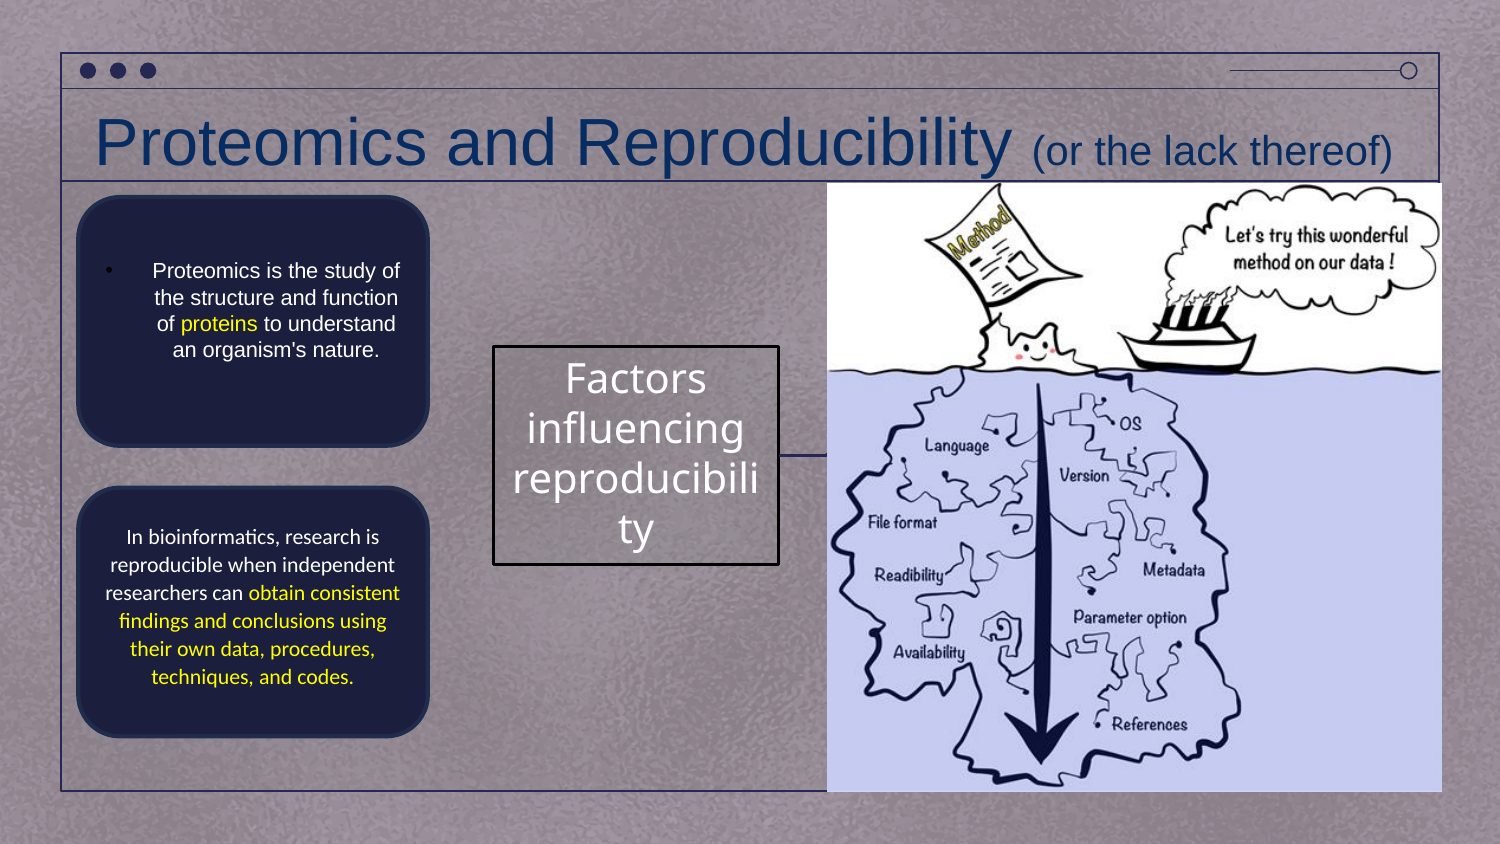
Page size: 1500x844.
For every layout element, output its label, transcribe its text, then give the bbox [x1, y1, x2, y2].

text_box Proteomics and Reproducibility (or the lack thereof) [58, 91, 1442, 187]
picture [827, 183, 1442, 792]
text_box Proteomics is the study of the structure and function of proteins to understand an organism's nature. [76, 194, 430, 448]
text_box In bioinformatics, research is reproducible when independent researchers can obtain consistent findings and conclusions using their own data, procedures, techniques, and codes. [76, 485, 430, 739]
subtitle Factors influencing reproducibility [493, 342, 779, 562]
